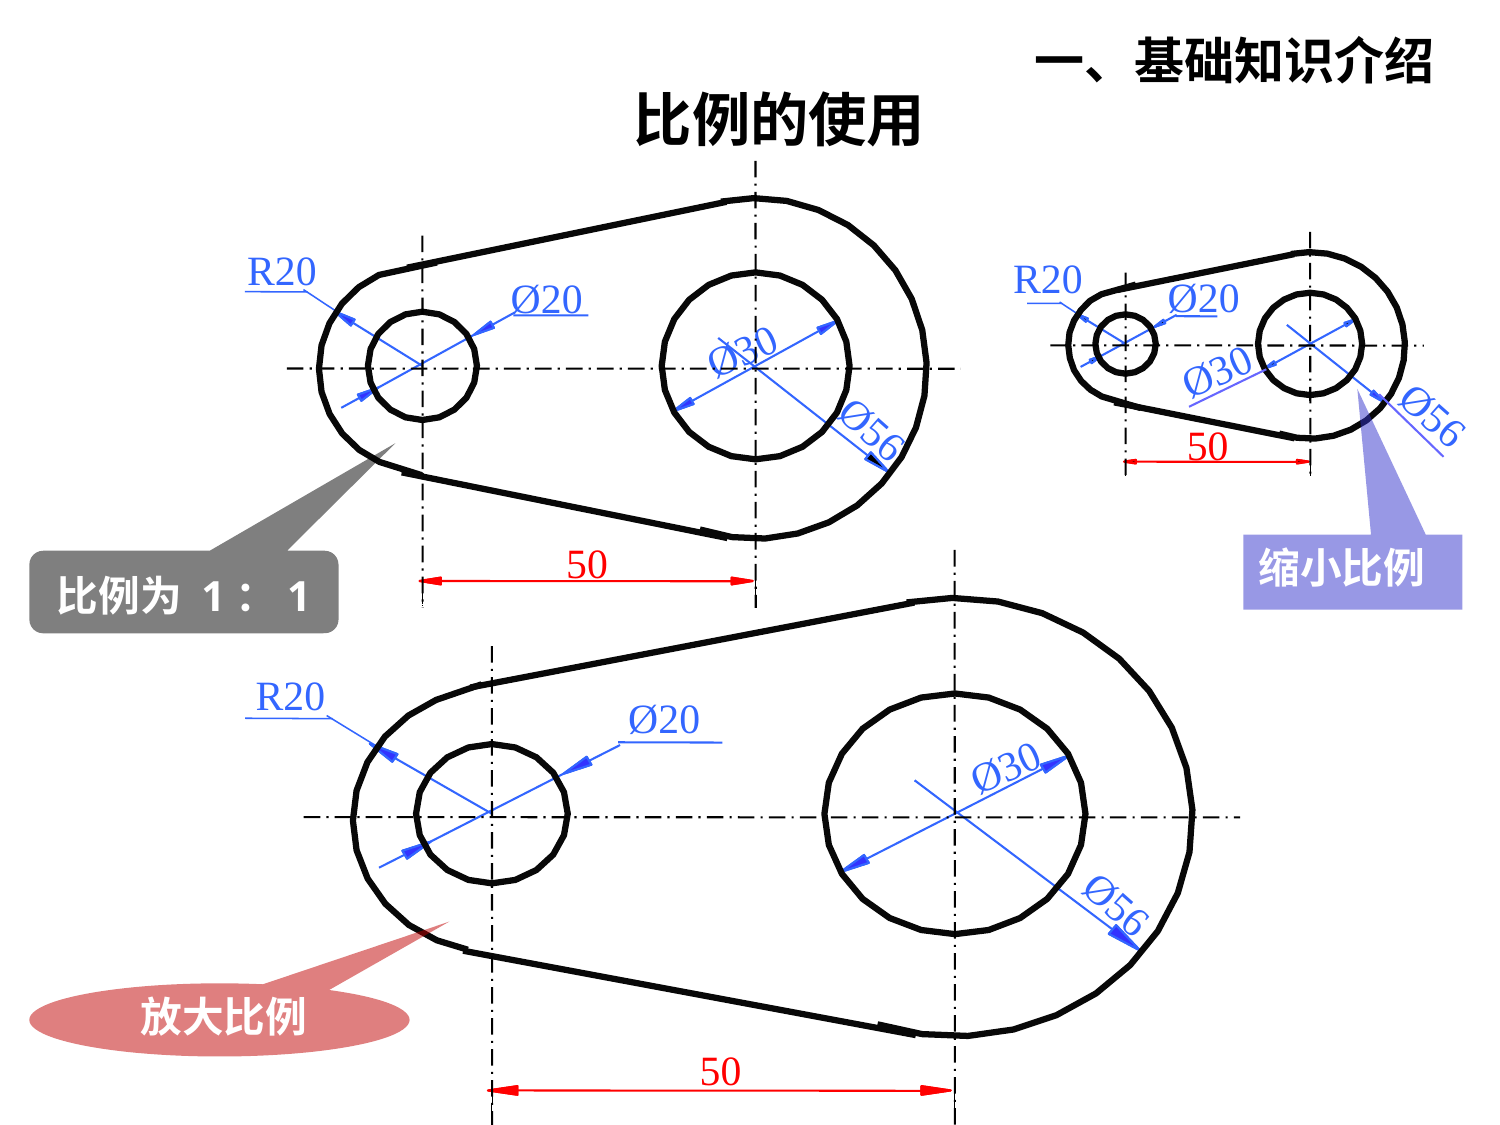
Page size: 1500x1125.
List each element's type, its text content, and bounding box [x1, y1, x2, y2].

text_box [29, 160, 961, 634]
text_box 一、基础知识介绍 [968, 0, 1500, 120]
text_box 比例的使用 [301, 75, 1258, 161]
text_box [998, 231, 1486, 610]
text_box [29, 549, 1241, 1125]
